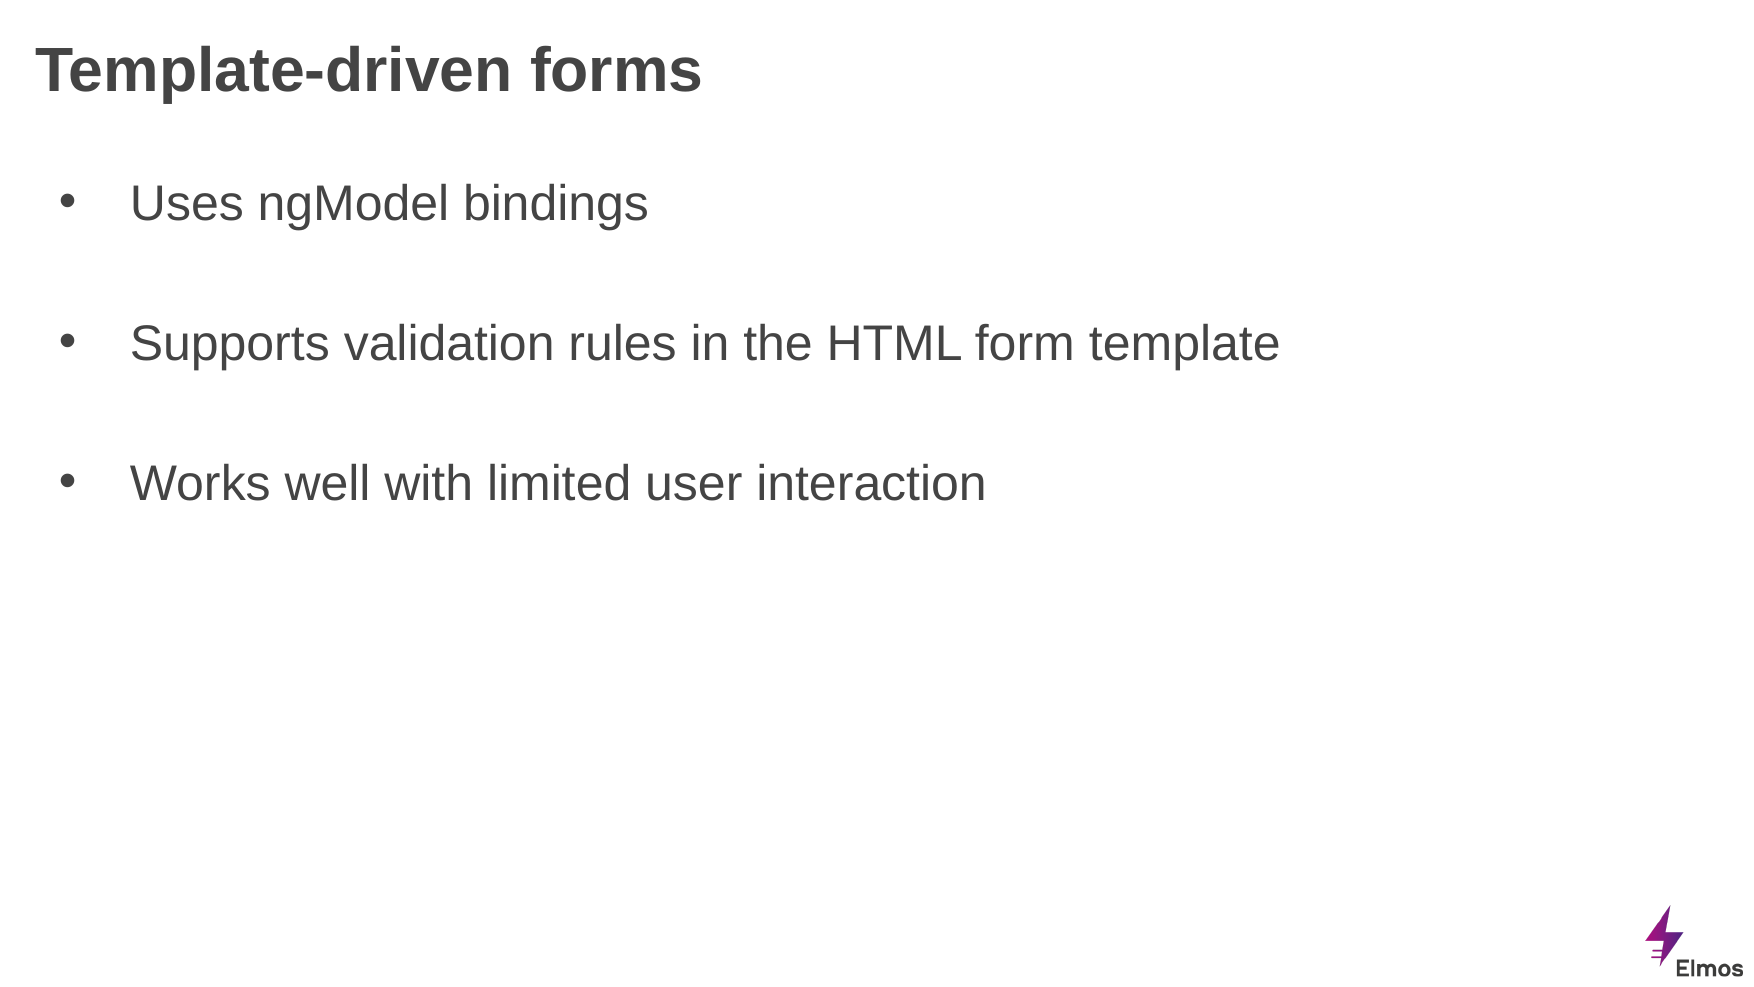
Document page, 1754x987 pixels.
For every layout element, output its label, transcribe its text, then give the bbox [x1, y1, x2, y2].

title Template-driven forms [35, 29, 1721, 133]
list Uses ngModel bindings Supports validation rules in the HTML form template Works well with limited user interaction [59, 170, 1721, 958]
picture [1645, 905, 1743, 977]
